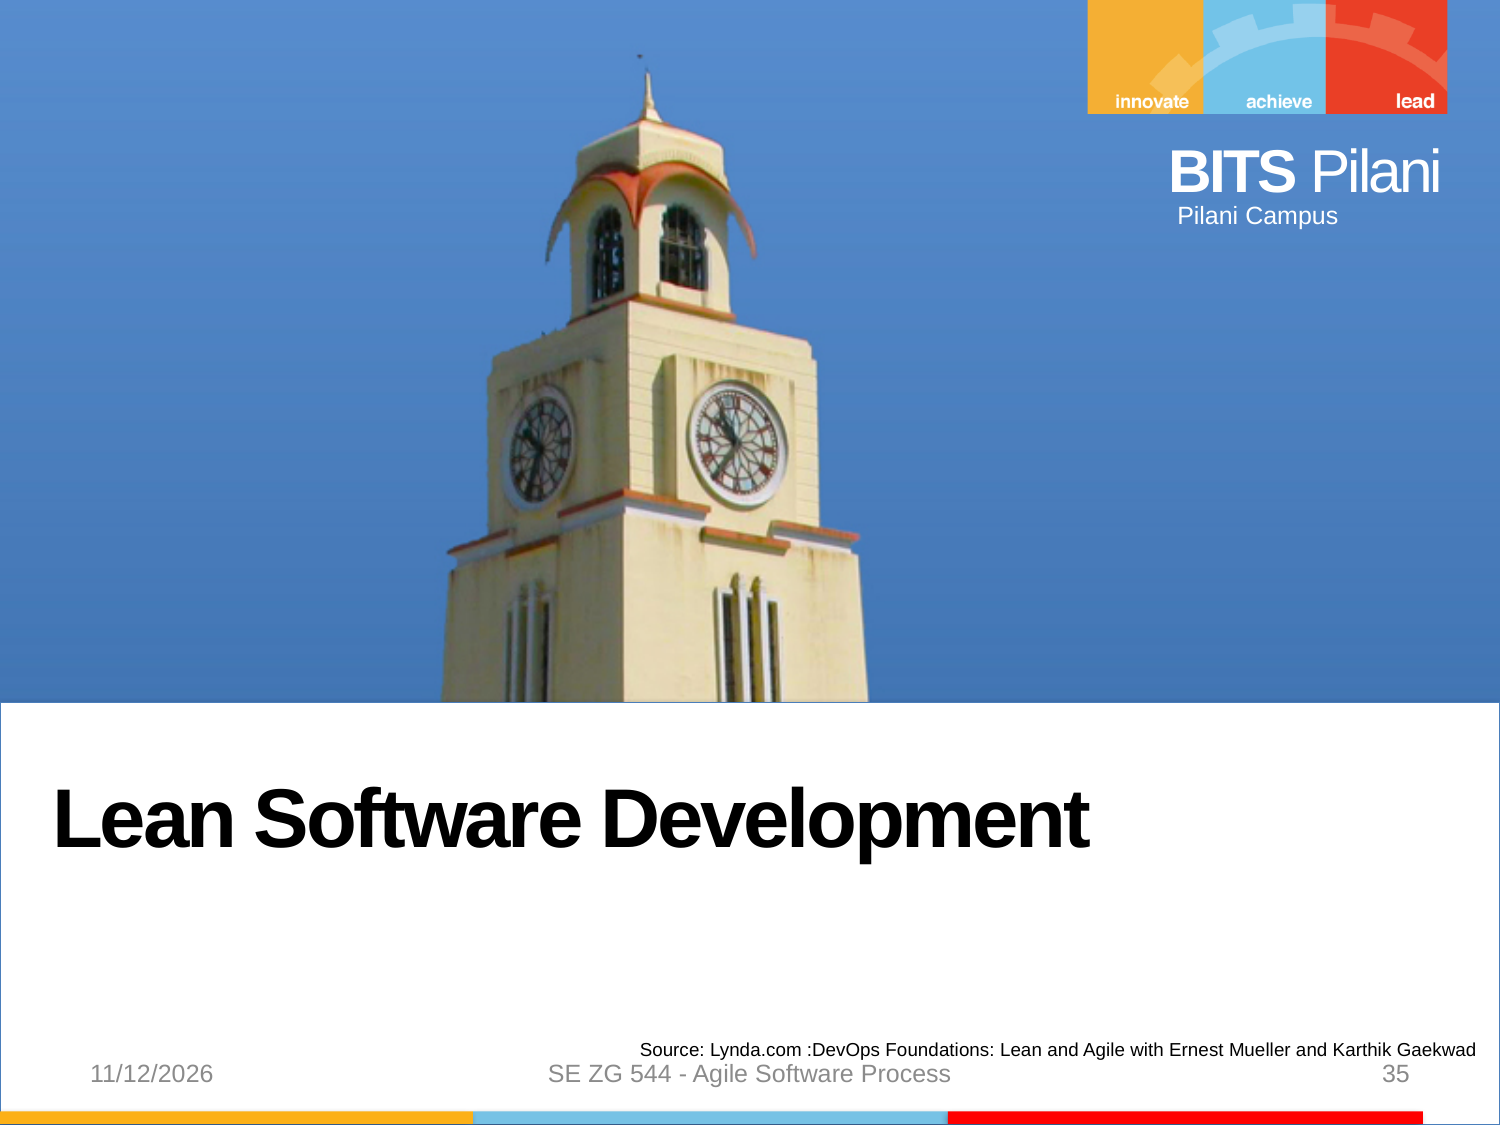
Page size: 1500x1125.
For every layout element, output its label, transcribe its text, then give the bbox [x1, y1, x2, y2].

text_box Source: Lynda.com :DevOps Foundations: Lean and Agile with Ernest Mueller and Karthik Gaekwad [624, 1029, 1492, 1068]
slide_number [75, 1042, 425, 1103]
slide_number 35 [1074, 1068, 1425, 1103]
list Lean Software Development [37, 769, 1425, 1032]
footer SE ZG 544 - Agile Software Process [512, 1042, 988, 1103]
picture [0, 0, 1500, 702]
